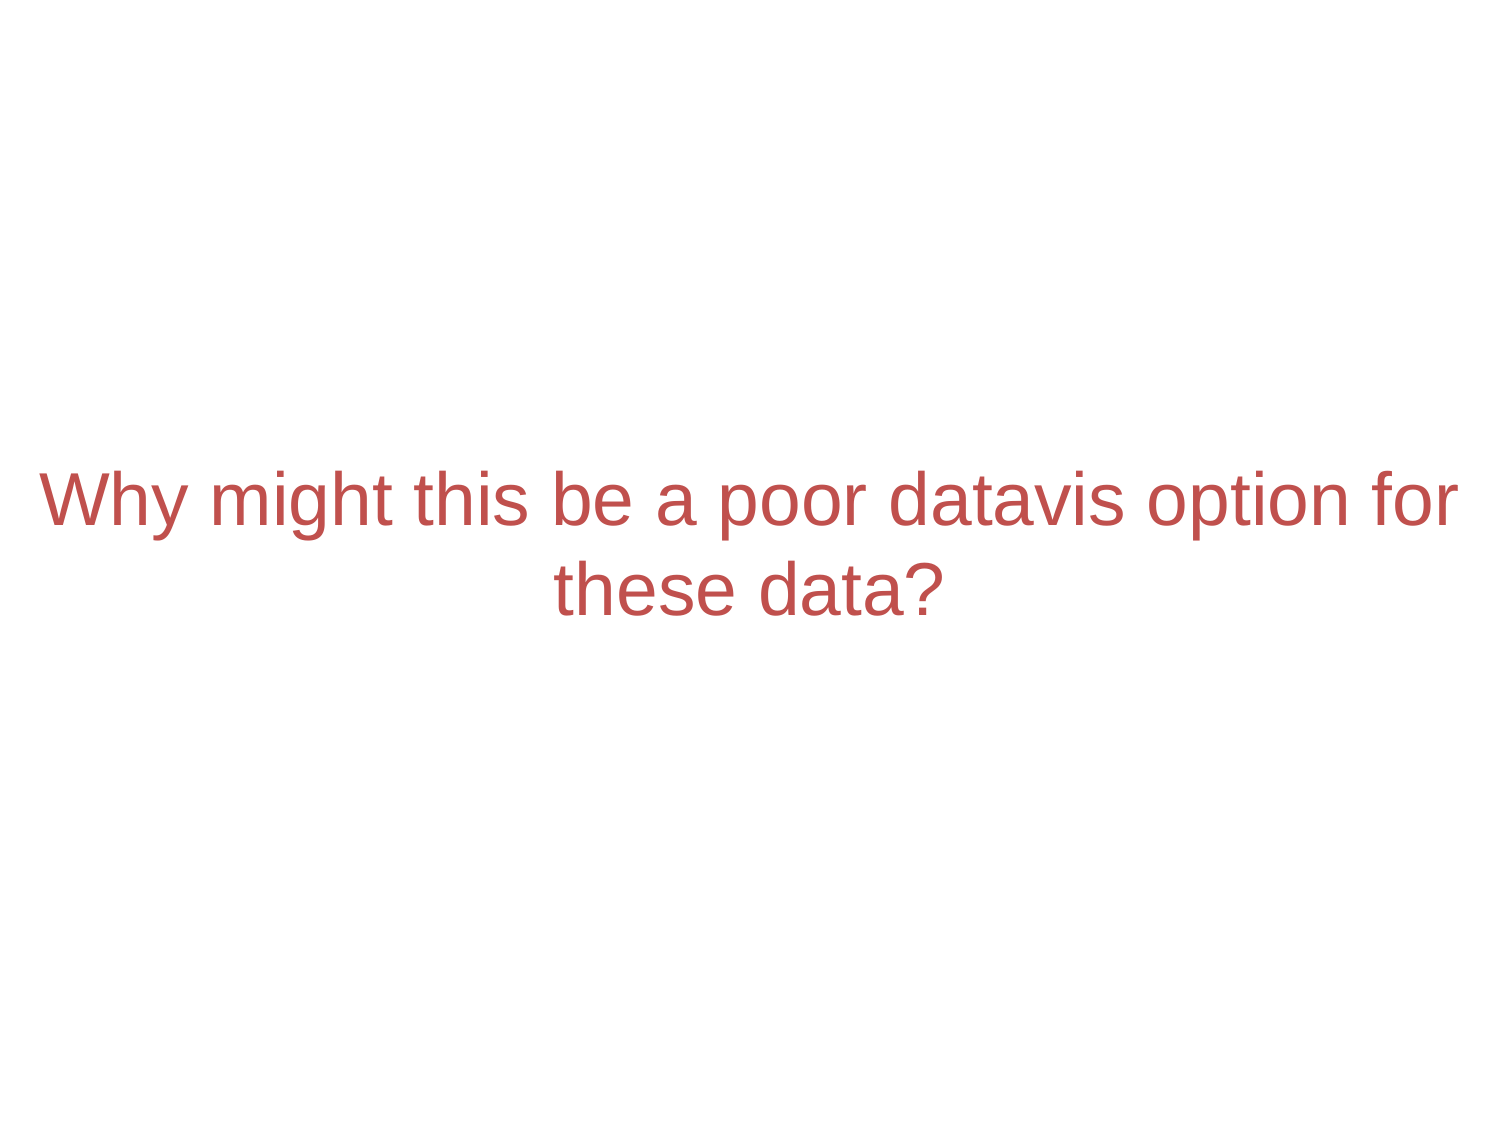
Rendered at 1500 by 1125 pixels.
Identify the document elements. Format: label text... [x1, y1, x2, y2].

text_box Why might this be a poor datavis option for these data? [0, 491, 1500, 679]
